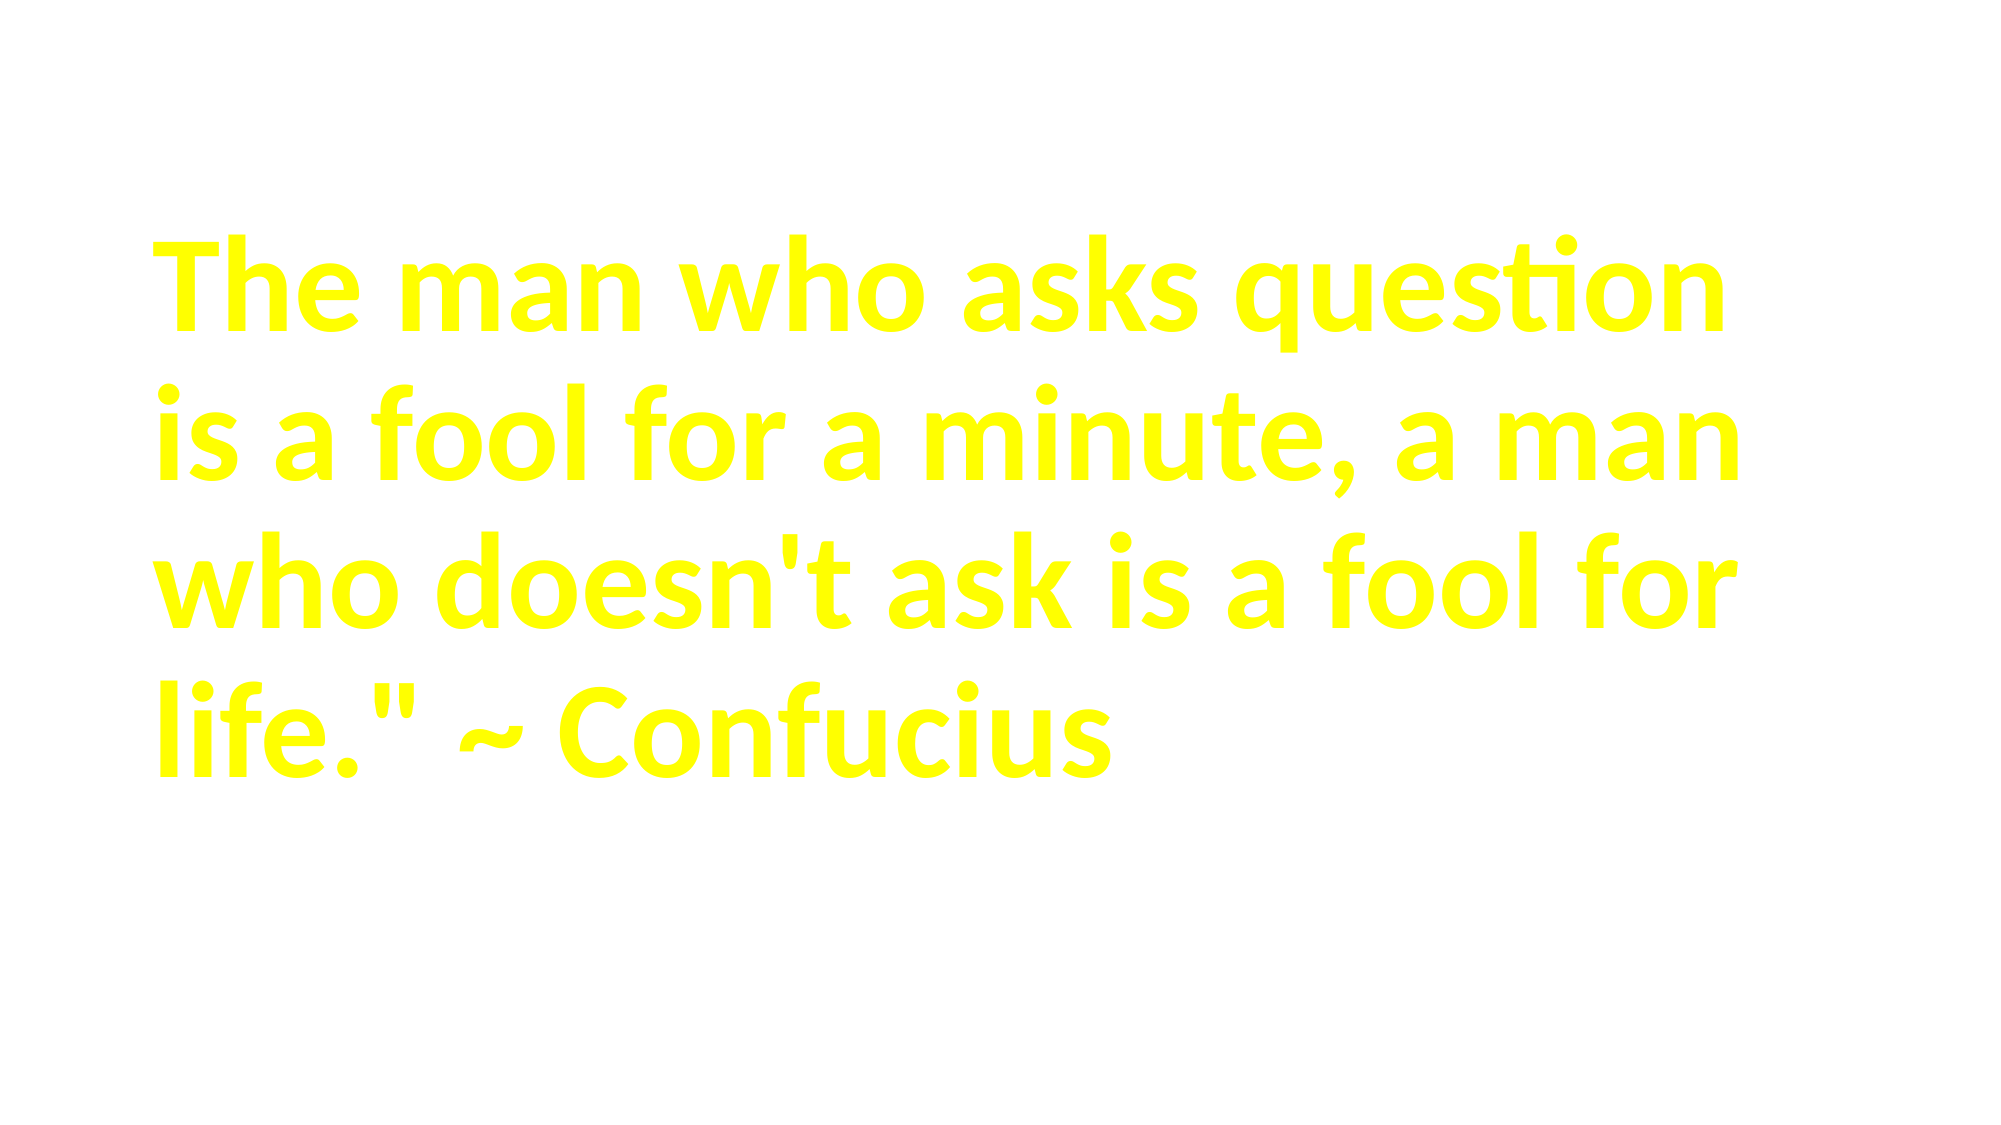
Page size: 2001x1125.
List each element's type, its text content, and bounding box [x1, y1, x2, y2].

list The man who asks question is a fool for a minute, a man who doesn't ask is a fool for life." ~ Confucius [137, 205, 1863, 920]
